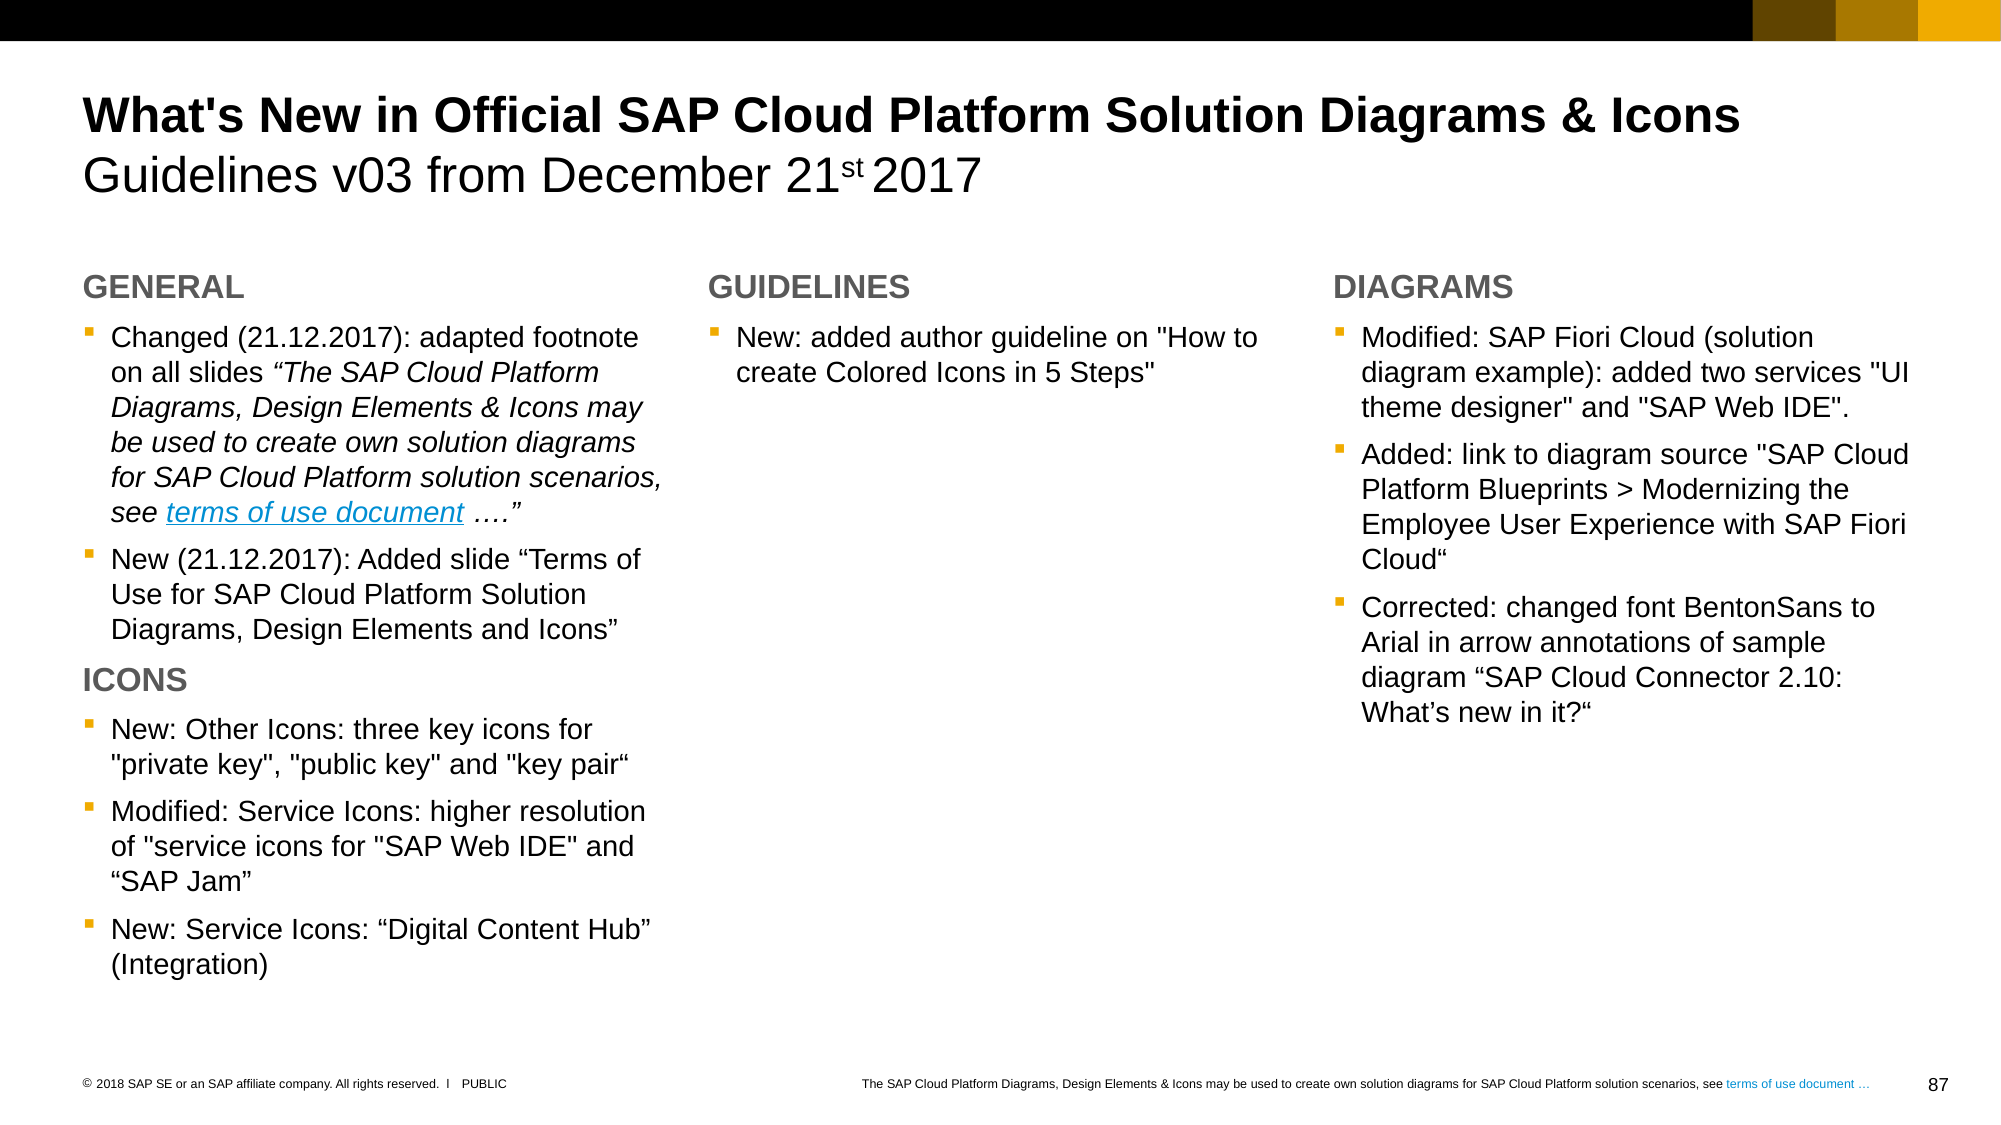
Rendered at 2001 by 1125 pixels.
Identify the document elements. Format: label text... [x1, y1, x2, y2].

list GENERAL Changed (21.12.2017): adapted footnote on all slides “The SAP Cloud Platform Diagrams, Design Elements & Icons may be used to create own solution diagrams for SAP Cloud Platform solution scenarios, see terms of use document ….” New (21.12.2017): Added slide “Terms of Use for SAP Cloud Platform Solution Diagrams, Design Elements and Icons” ICONS New: Other Icons: three key icons for "private key", "public key" and "key pair“ Modified: Service Icons: higher resolution of "service icons for "SAP Web IDE" and “SAP Jam” New: Service Icons: “Digital Content Hub” (Integration) [82, 265, 668, 960]
picture [1748, 1081, 1756, 1088]
title What's New in Official SAP Cloud Platform Solution Diagrams & Icons Guidelines v03 from December 21st 2017 [82, 82, 1918, 204]
list DIAGRAMS Modified: SAP Fiori Cloud (solution diagram example): added two services "UI theme designer" and "SAP Web IDE". Added: link to diagram source "SAP Cloud Platform Blueprints > Modernizing the Employee User Experience with SAP Fiori Cloud“ Corrected: changed font BentonSans to Arial in arrow annotations of sample diagram “SAP Cloud Connector 2.10: What’s new in it?“ [1333, 265, 1918, 960]
list GUIDELINES New: added author guideline on "How to create Colored Icons in 5 Steps" [707, 265, 1293, 960]
